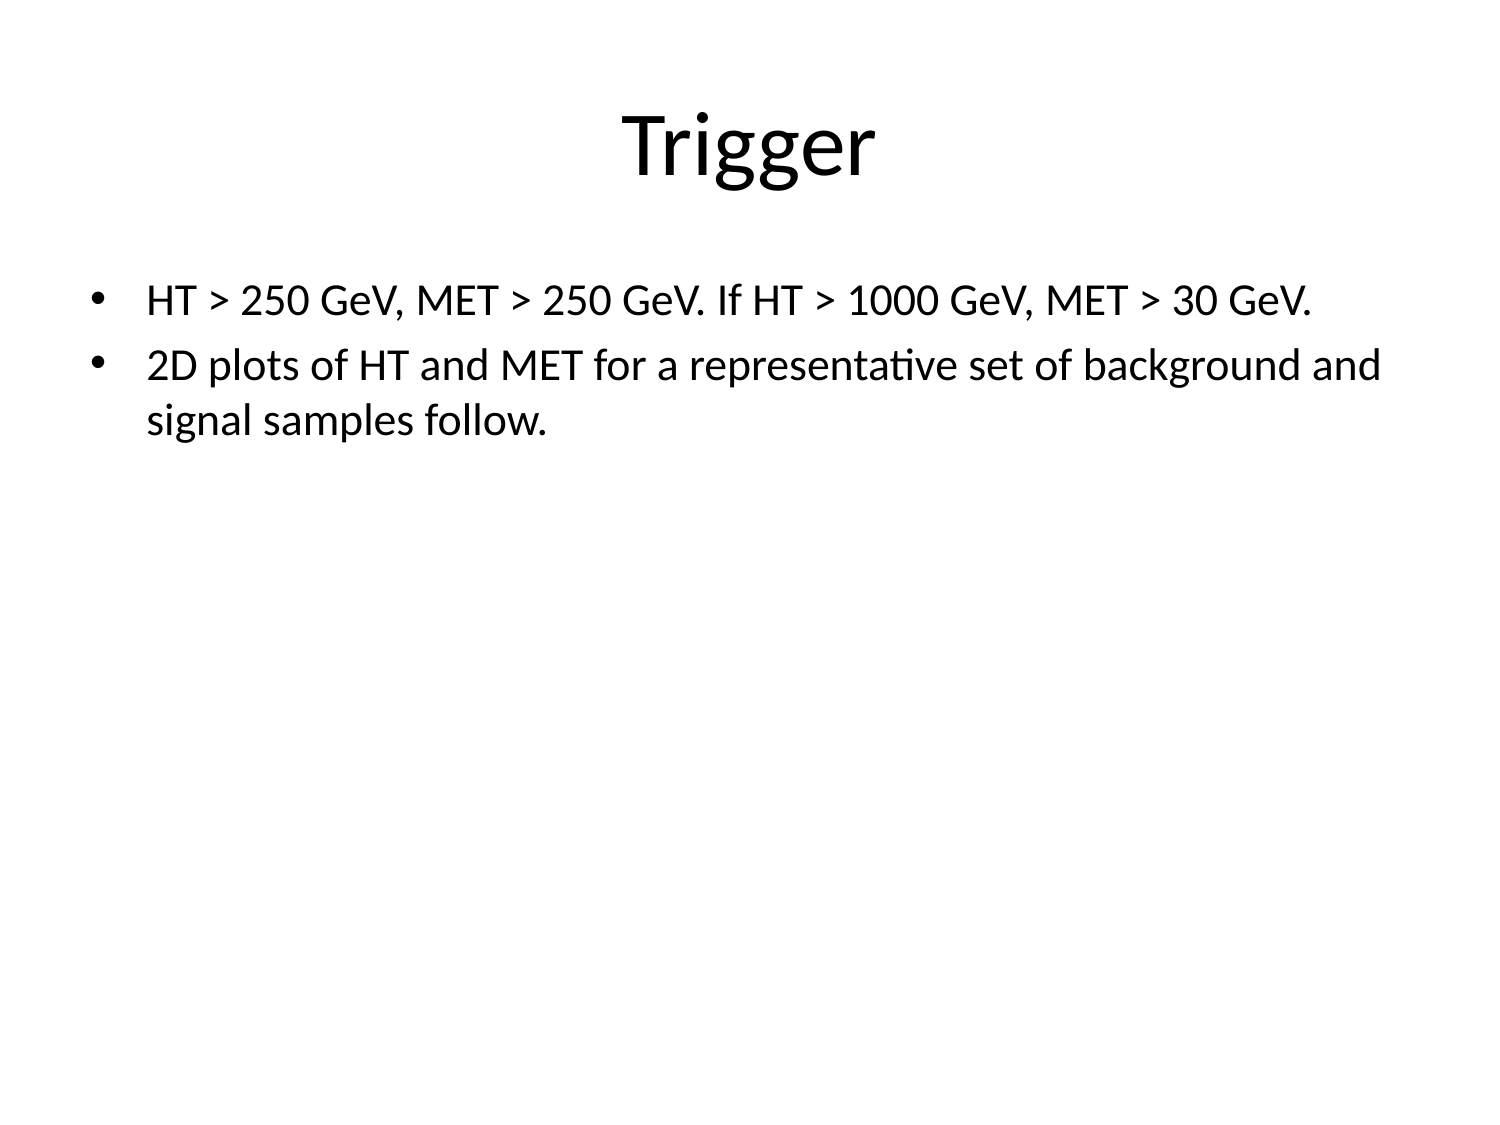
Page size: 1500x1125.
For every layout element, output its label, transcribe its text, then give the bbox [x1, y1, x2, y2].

list HT > 250 GeV, MET > 250 GeV. If HT > 1000 GeV, MET > 30 GeV. 2D plots of HT and MET for a representative set of background and signal samples follow. [75, 262, 1425, 459]
title Trigger [75, 45, 1425, 233]
